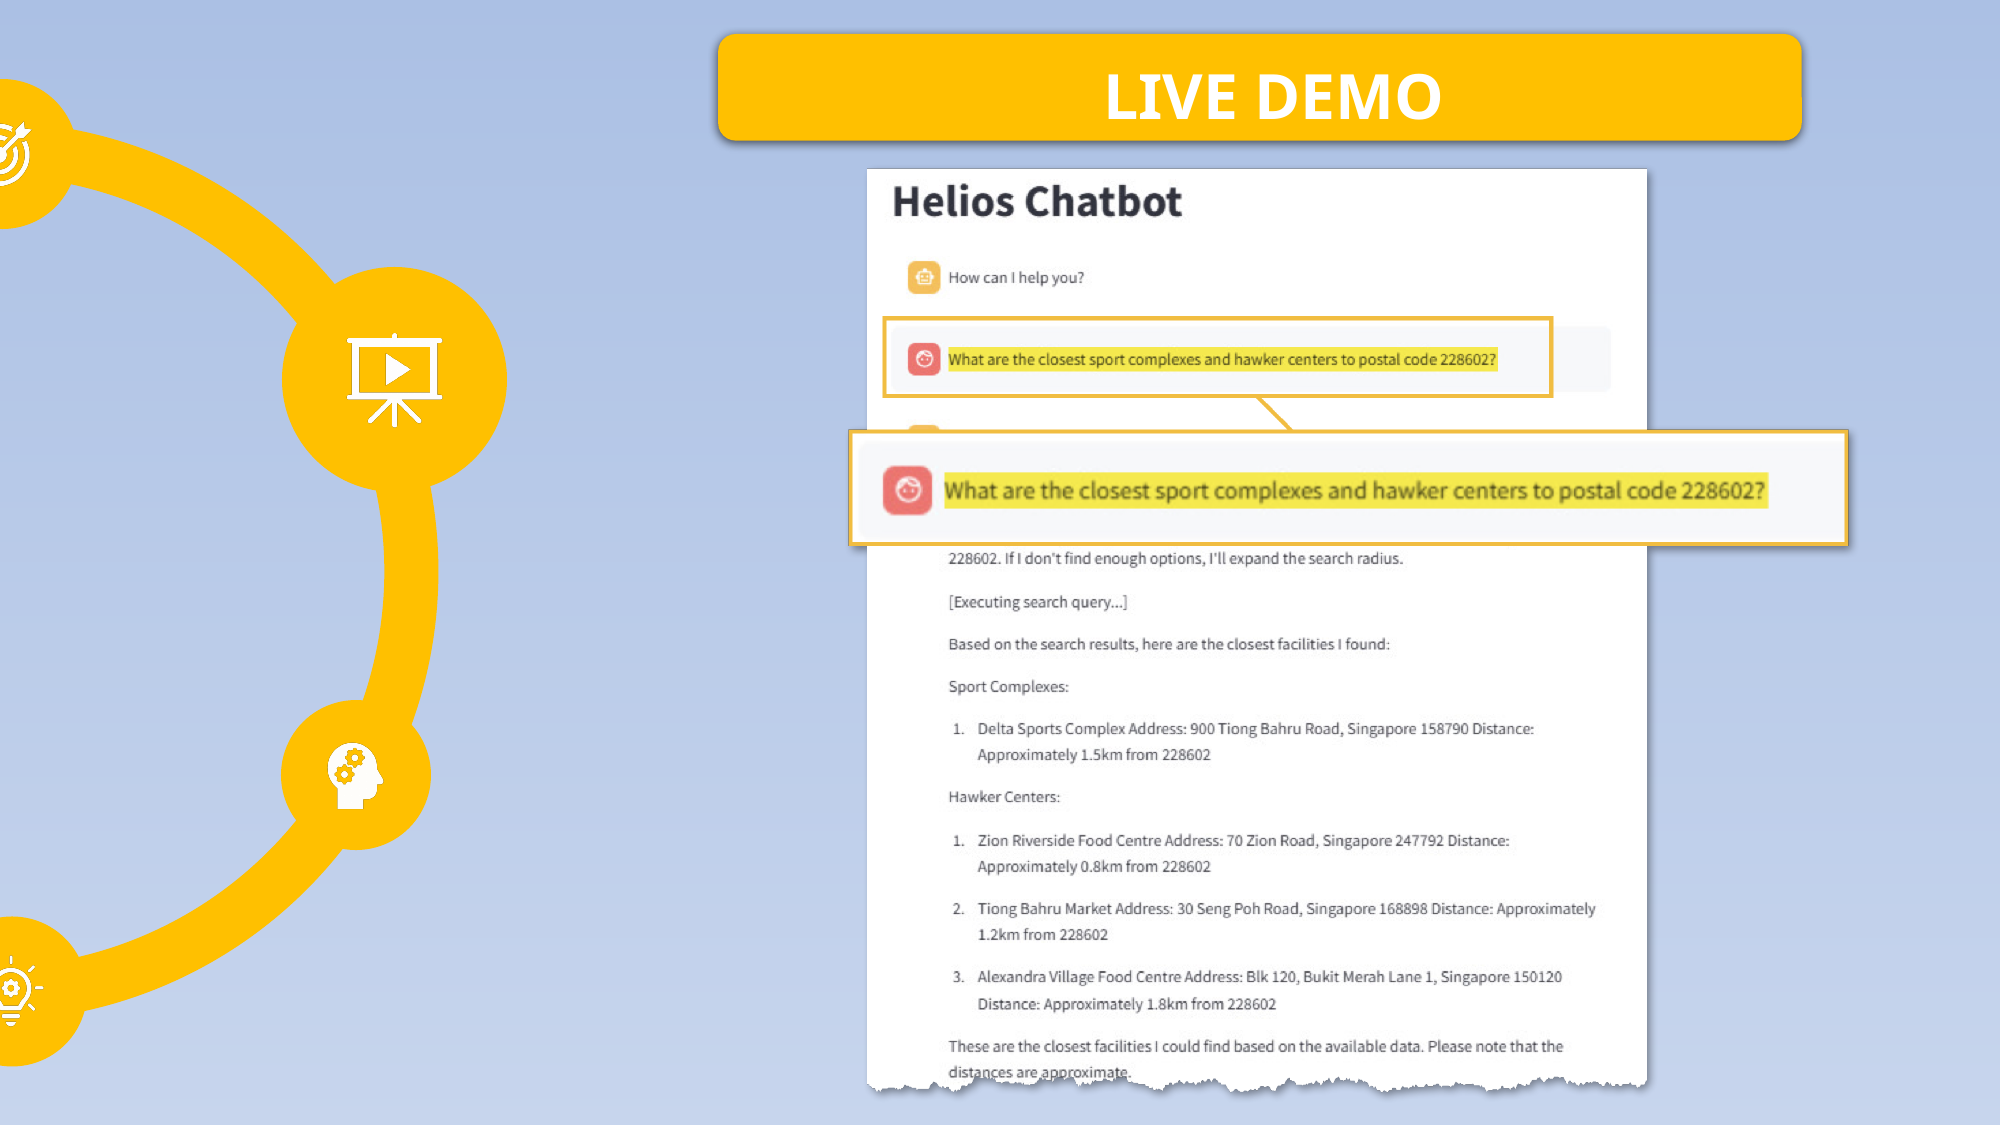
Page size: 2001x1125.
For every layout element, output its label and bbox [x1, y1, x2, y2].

text_box [73, 129, 334, 322]
picture [0, 952, 51, 1031]
text_box [363, 488, 439, 723]
picture [846, 164, 1851, 1125]
text_box [0, 77, 79, 231]
picture [334, 319, 455, 440]
picture [0, 114, 40, 193]
text_box [718, 33, 1802, 141]
text_box [0, 915, 89, 1068]
text_box [80, 821, 342, 1011]
text_box [279, 699, 433, 852]
text_box [280, 265, 509, 494]
picture [316, 738, 395, 817]
